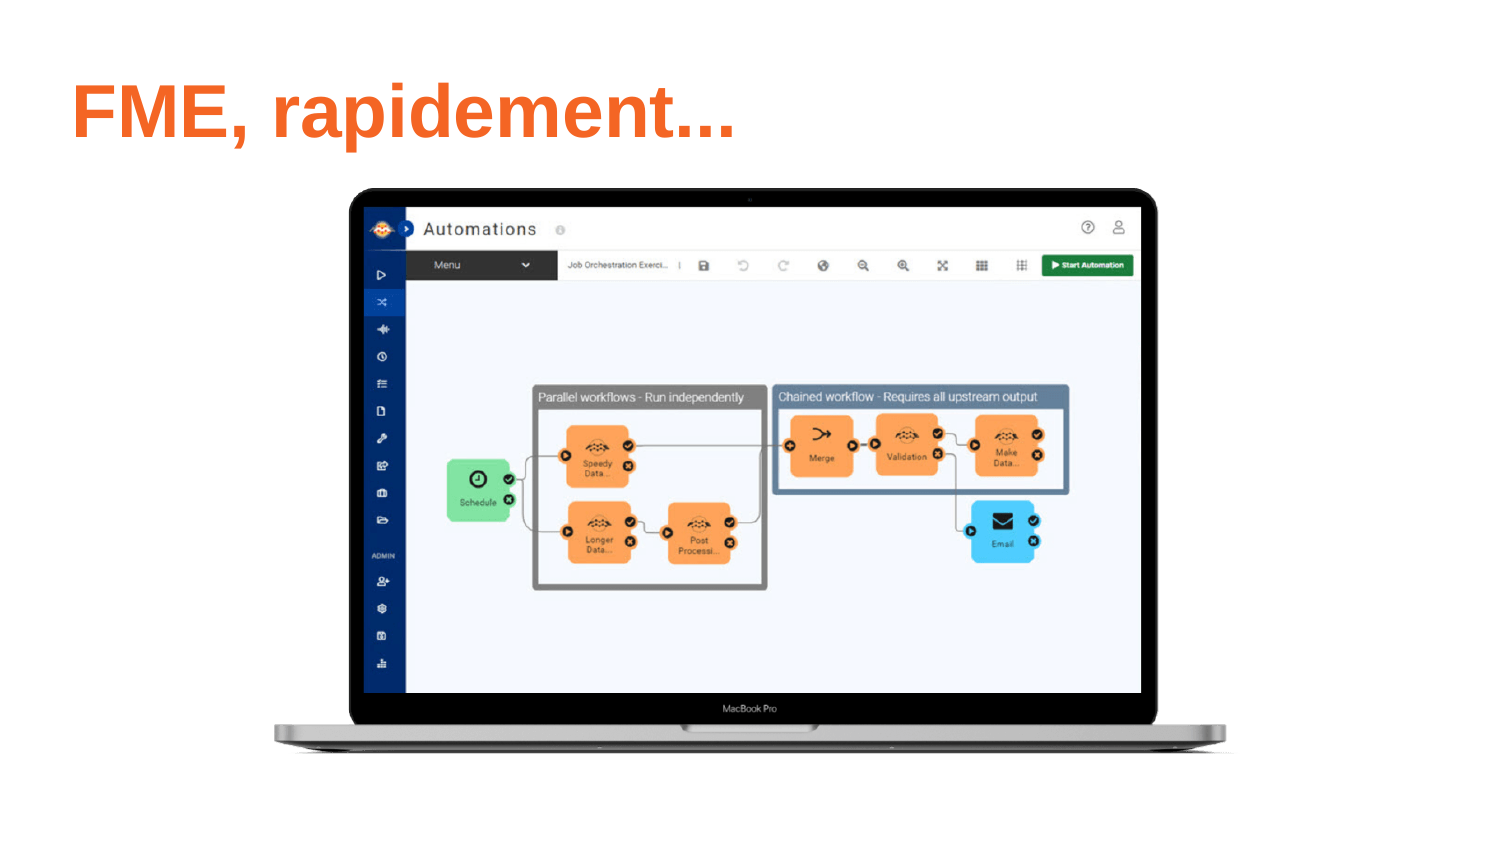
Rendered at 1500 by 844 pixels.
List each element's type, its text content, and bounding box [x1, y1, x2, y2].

text_box FME, rapidement... [71, 62, 1385, 153]
picture [256, 188, 1244, 754]
